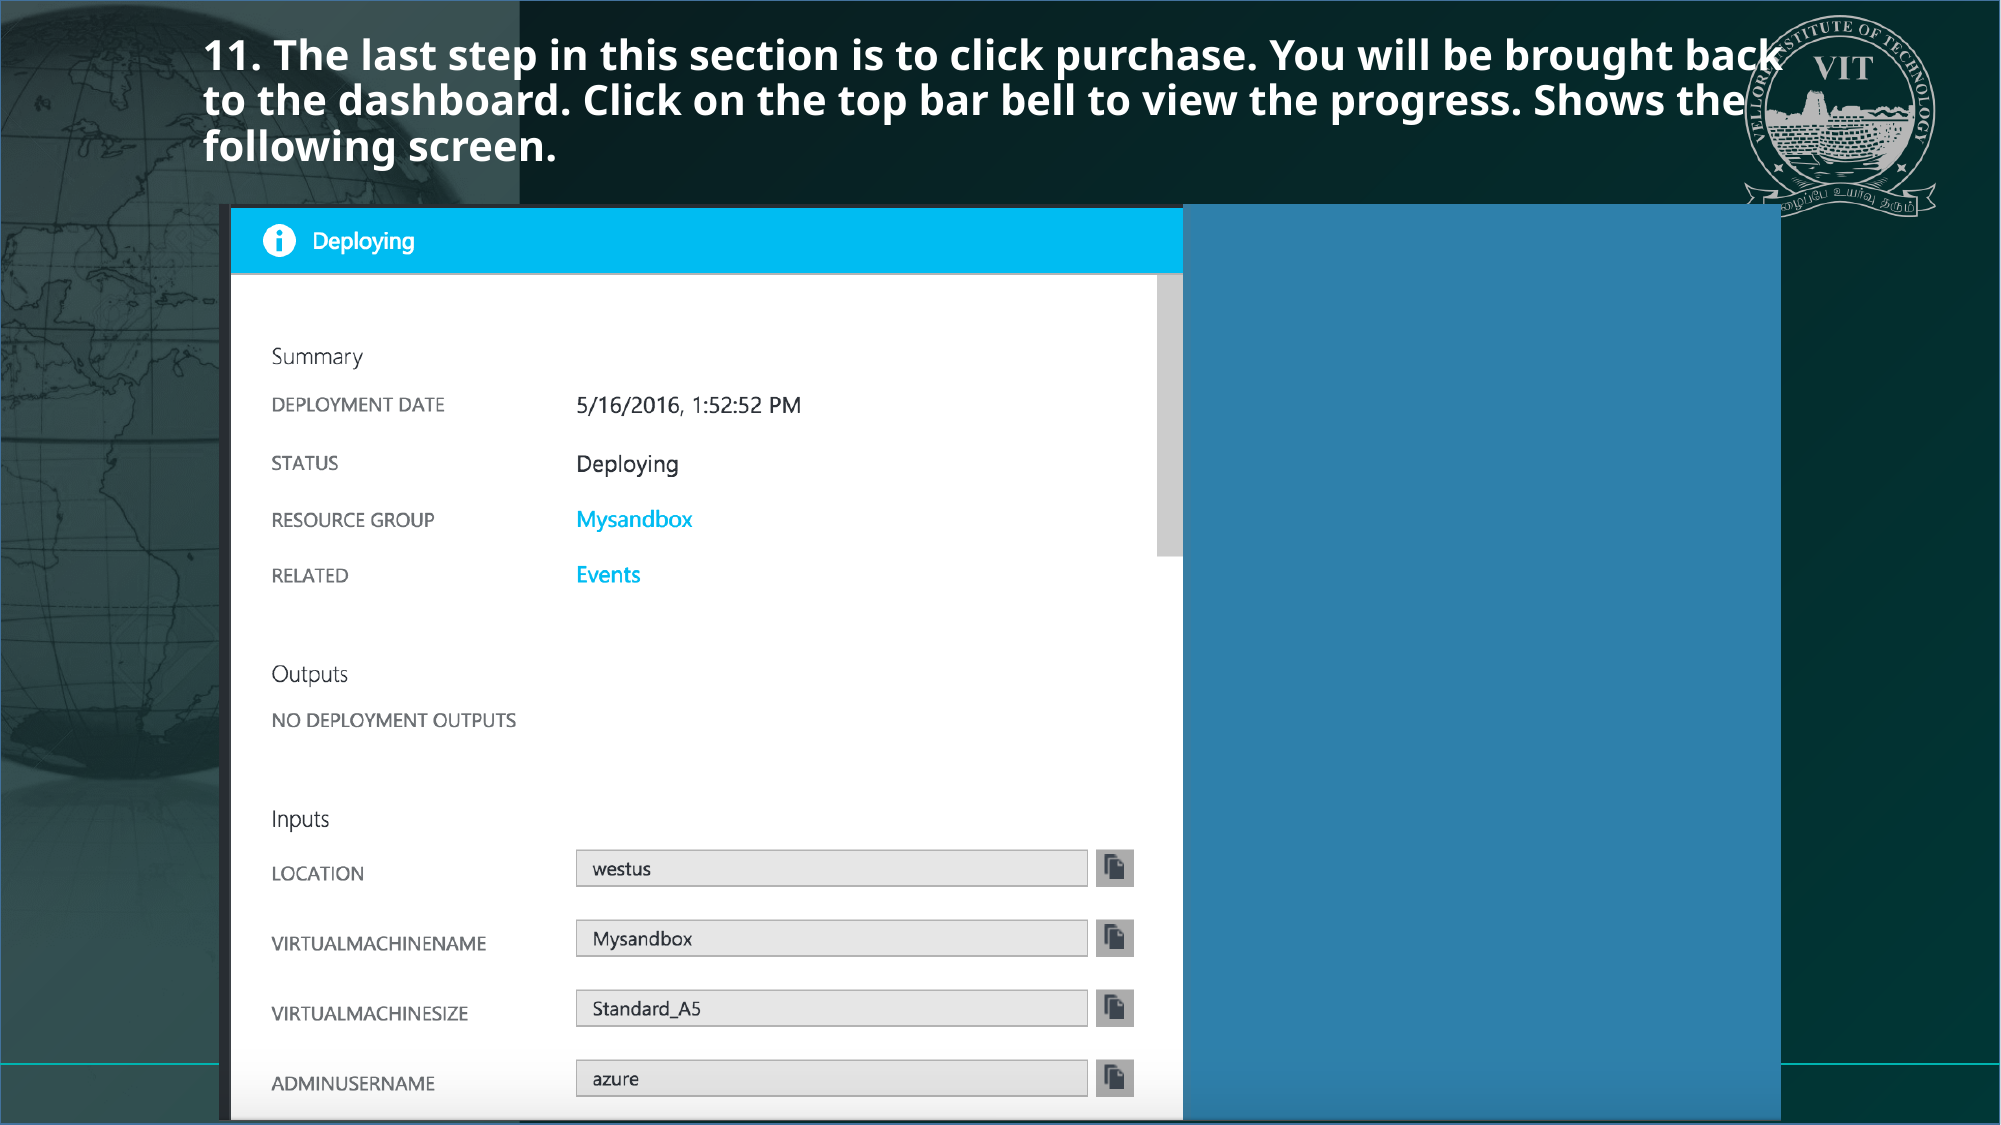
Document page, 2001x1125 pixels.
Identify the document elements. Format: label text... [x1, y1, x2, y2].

picture [218, 204, 1781, 1121]
title 11. The last step in this section is to click purchase. You will be brought back to the dashboard. Click on the top bar bell to view the progress. Shows the following screen. [187, 0, 1813, 205]
